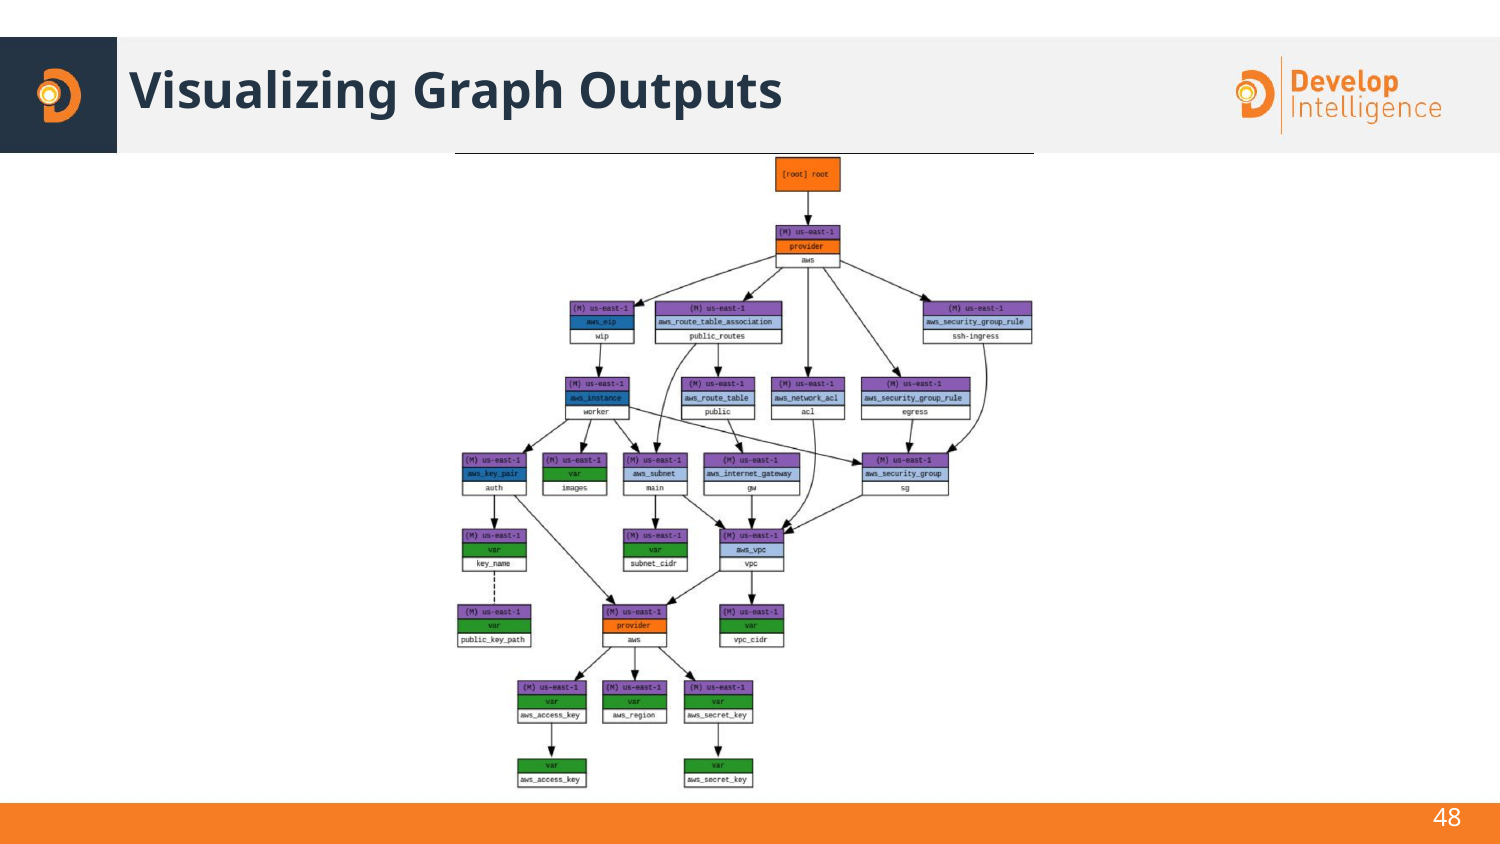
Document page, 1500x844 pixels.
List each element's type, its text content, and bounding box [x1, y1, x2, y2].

slide_number ‹#› [1396, 800, 1499, 838]
picture [0, 0, 1500, 844]
title Visualizing Graph Outputs [118, 36, 1500, 148]
